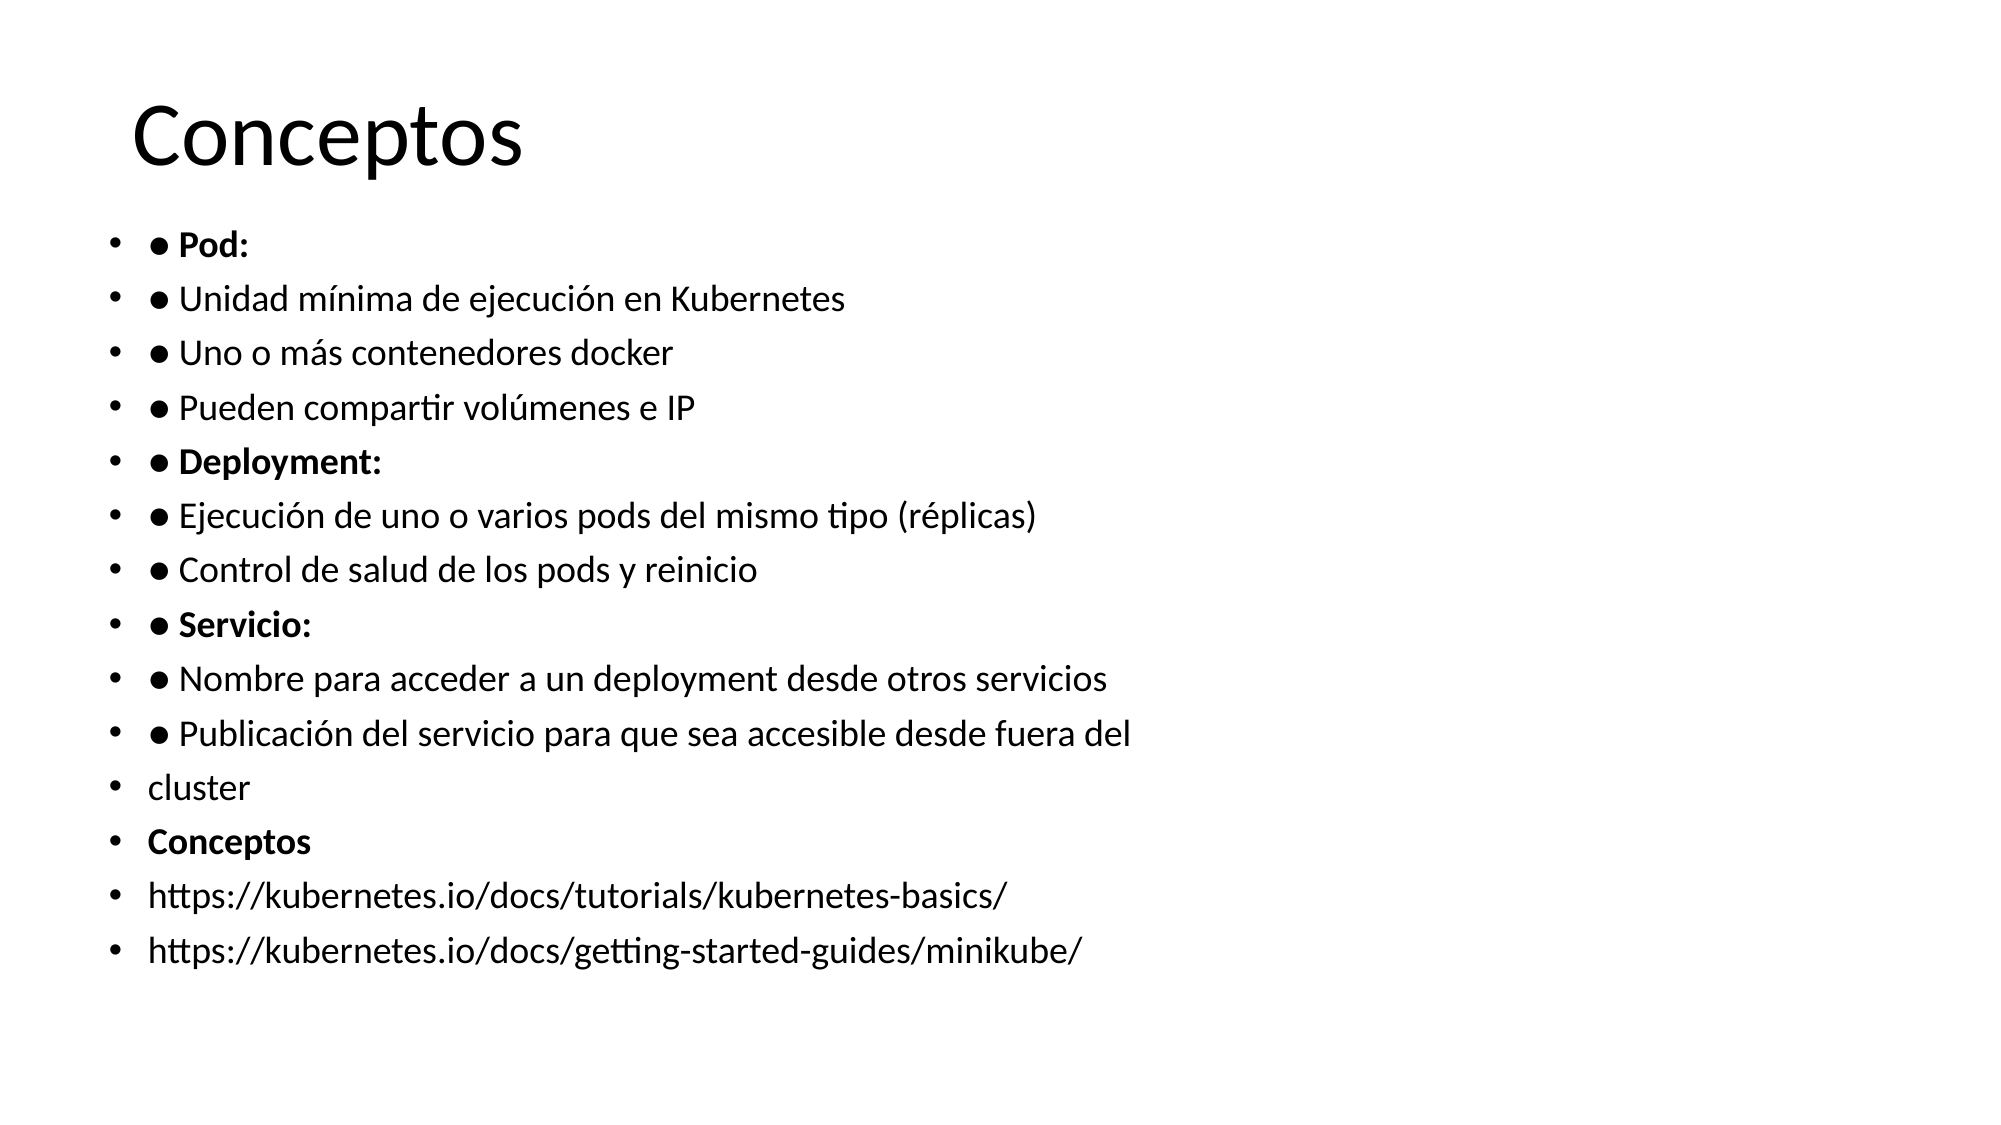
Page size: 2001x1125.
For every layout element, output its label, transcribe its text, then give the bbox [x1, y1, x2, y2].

list ● Pod: ● Unidad mínima de ejecución en Kubernetes ● Uno o más contenedores docker ● Pueden compartir volúmenes e IP ● Deployment: ● Ejecución de uno o varios pods del mismo tipo (réplicas) ● Control de salud de los pods y reinicio ● Servicio: ● Nombre para acceder a un deployment desde otros servicios ● Publicación del servicio para que sea accesible desde fuera del cluster Conceptos https://kubernetes.io/docs/tutorials/kubernetes-basics/ https://kubernetes.io/docs/getting-started-guides/minikube/ [93, 216, 1883, 983]
title Conceptos [117, 27, 1843, 216]
